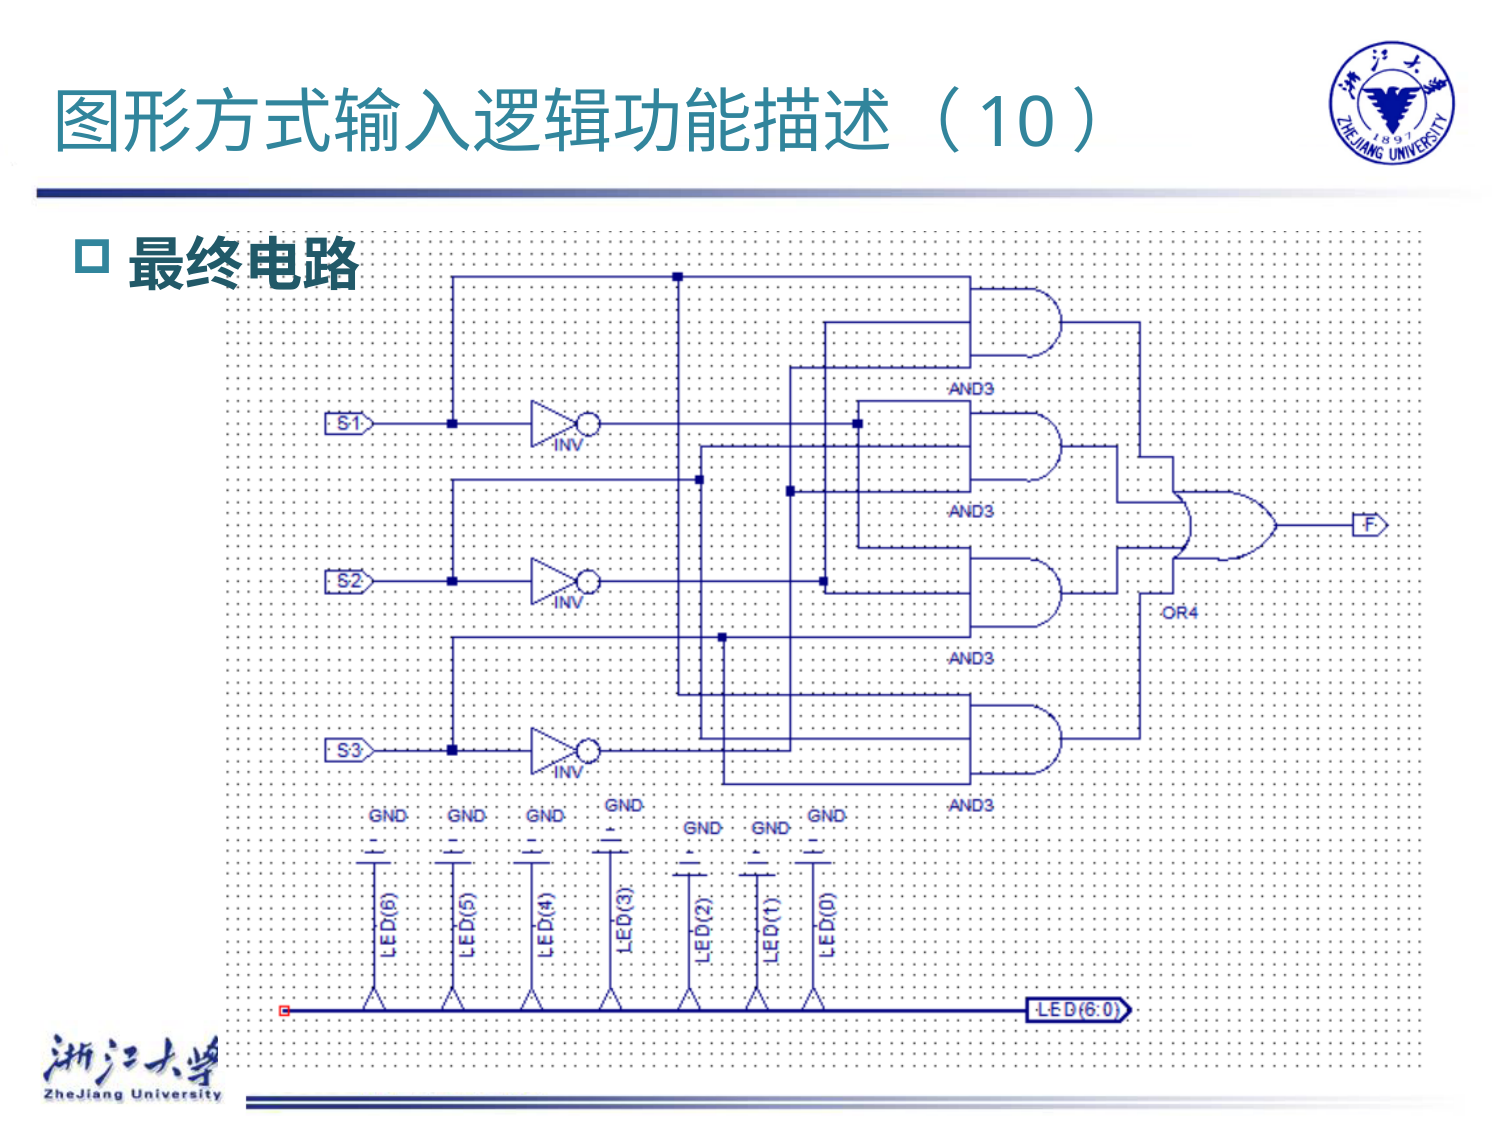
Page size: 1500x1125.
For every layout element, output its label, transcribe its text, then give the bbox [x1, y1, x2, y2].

picture [0, 0, 1500, 1125]
title 图形方式输入逻辑功能描述（10） [37, 39, 1317, 197]
text_box 最终电路 [56, 219, 381, 306]
